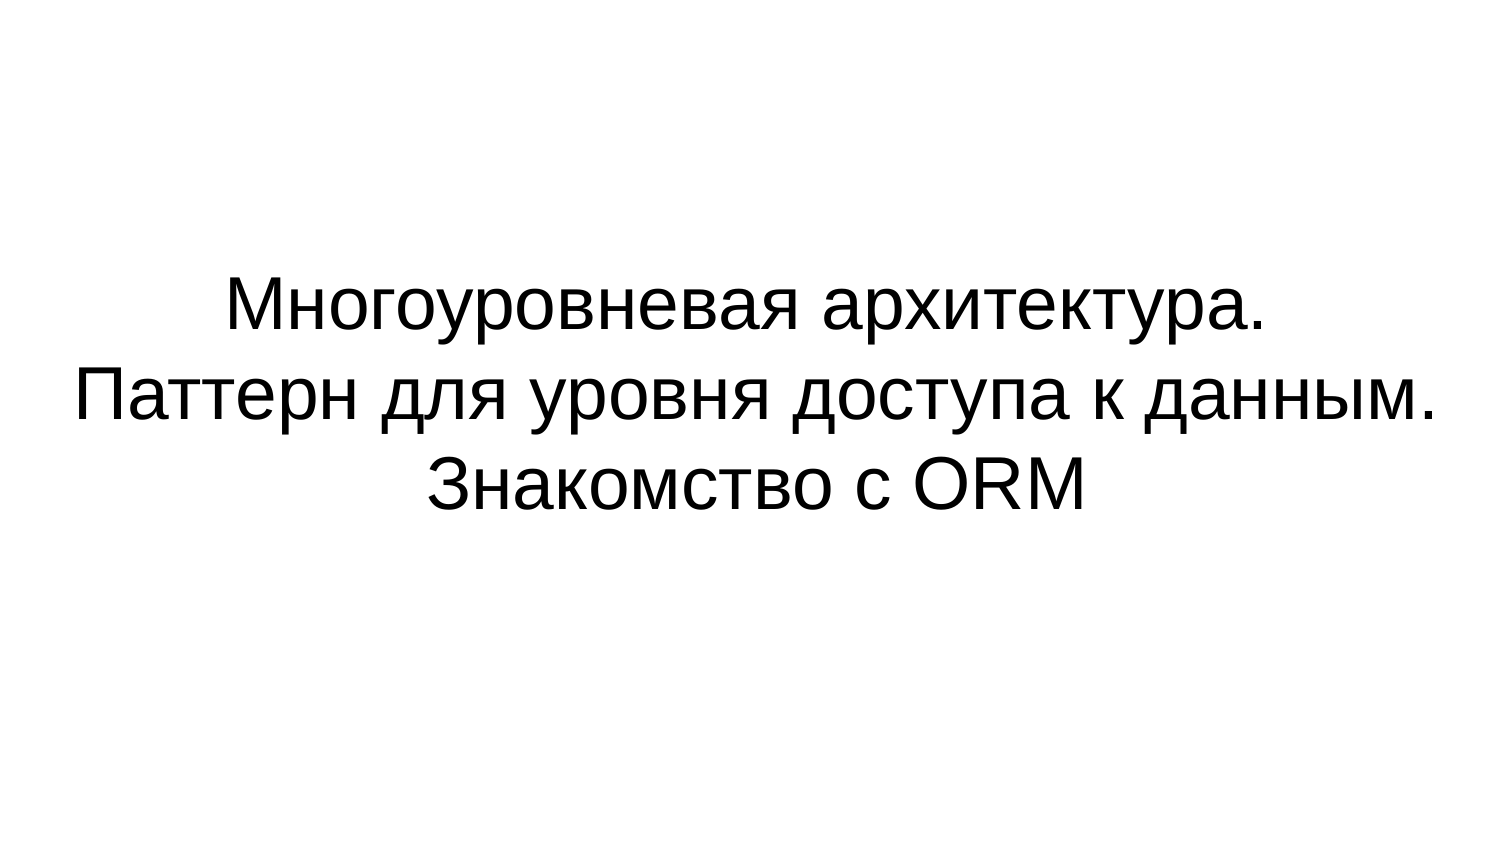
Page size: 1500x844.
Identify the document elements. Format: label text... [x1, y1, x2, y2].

title Многоуровневая архитектура. Паттерн для уровня доступа к данным. Знакомство с ORM [58, 239, 1456, 378]
